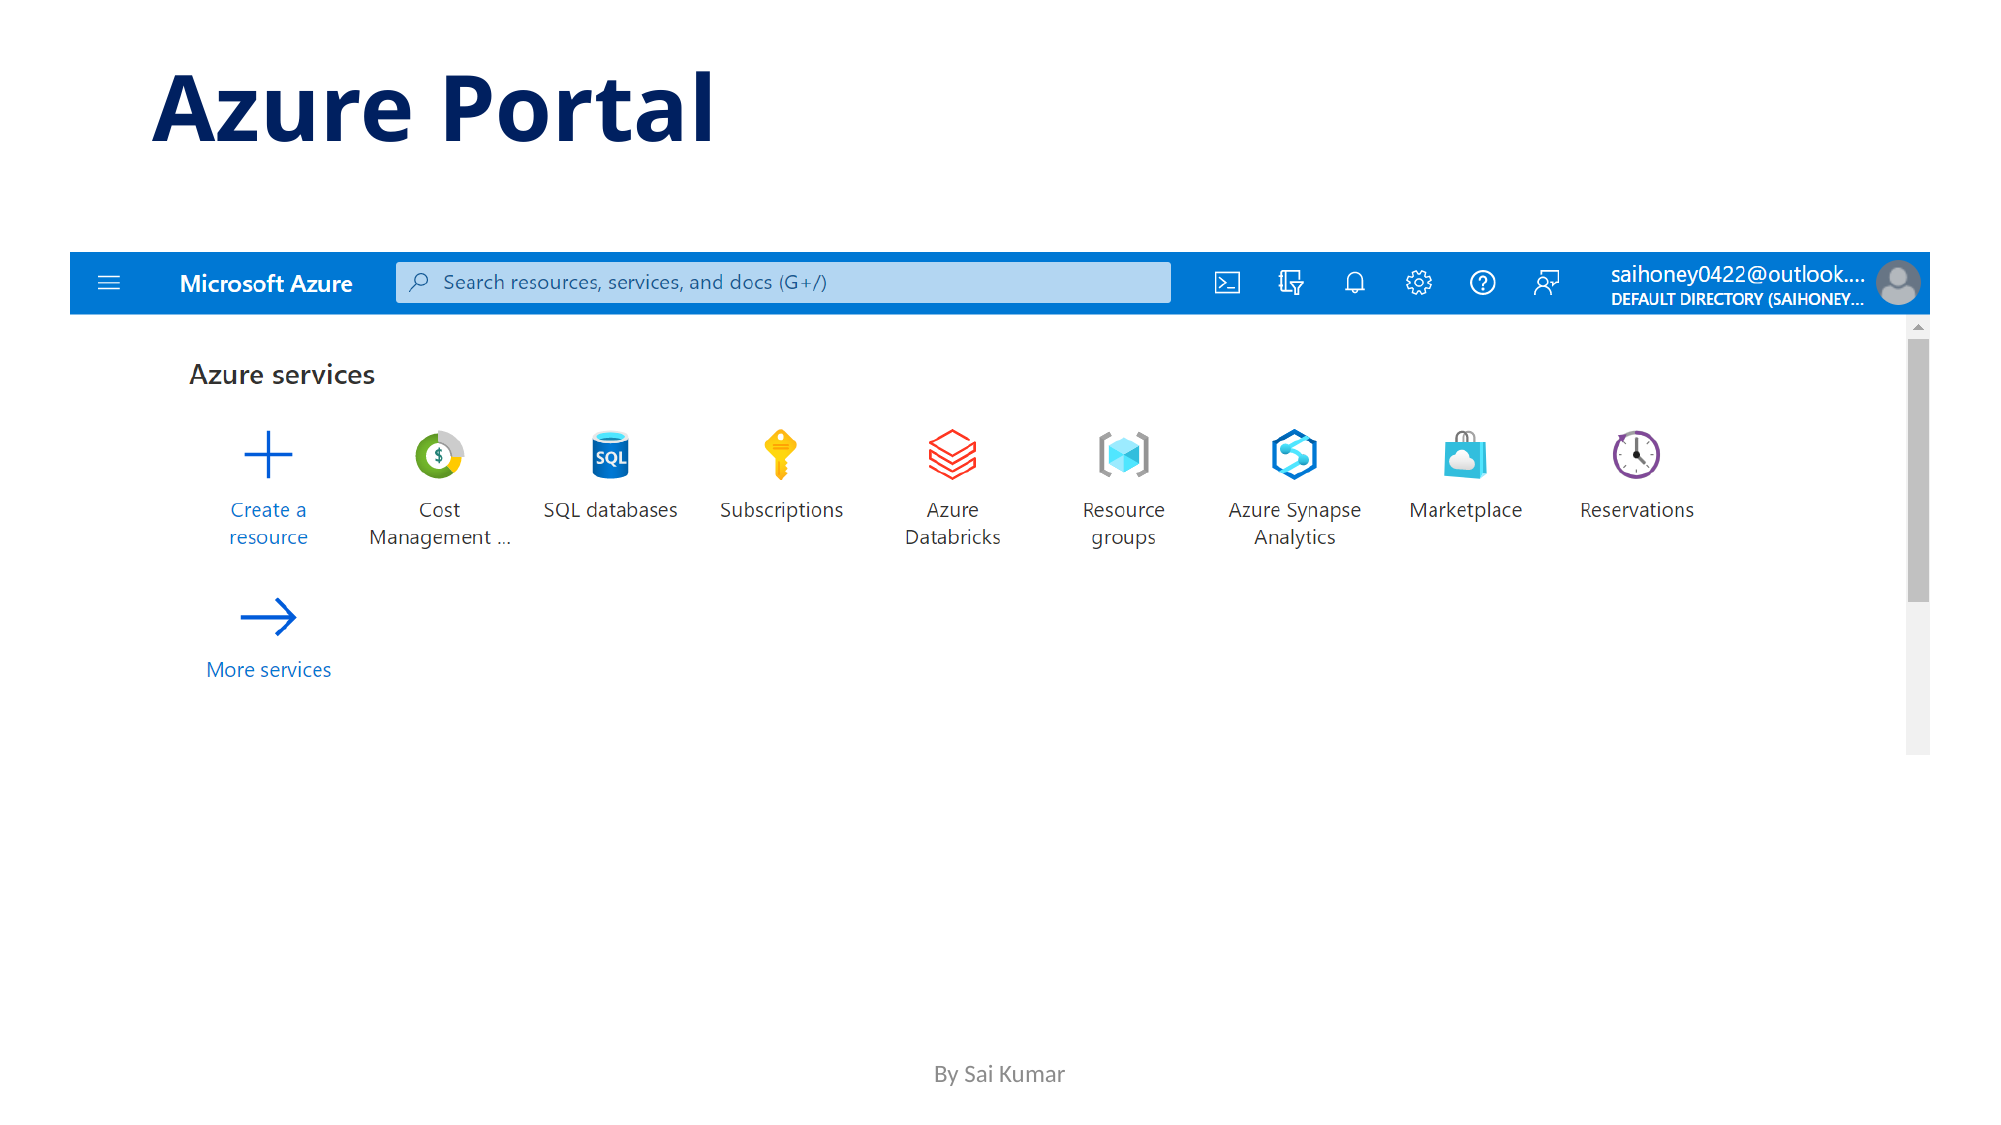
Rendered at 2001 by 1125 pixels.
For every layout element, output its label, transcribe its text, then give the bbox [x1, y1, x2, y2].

footer By Sai Kumar [662, 1042, 1338, 1103]
picture [70, 252, 1930, 755]
title Azure Portal [137, 3, 1863, 221]
